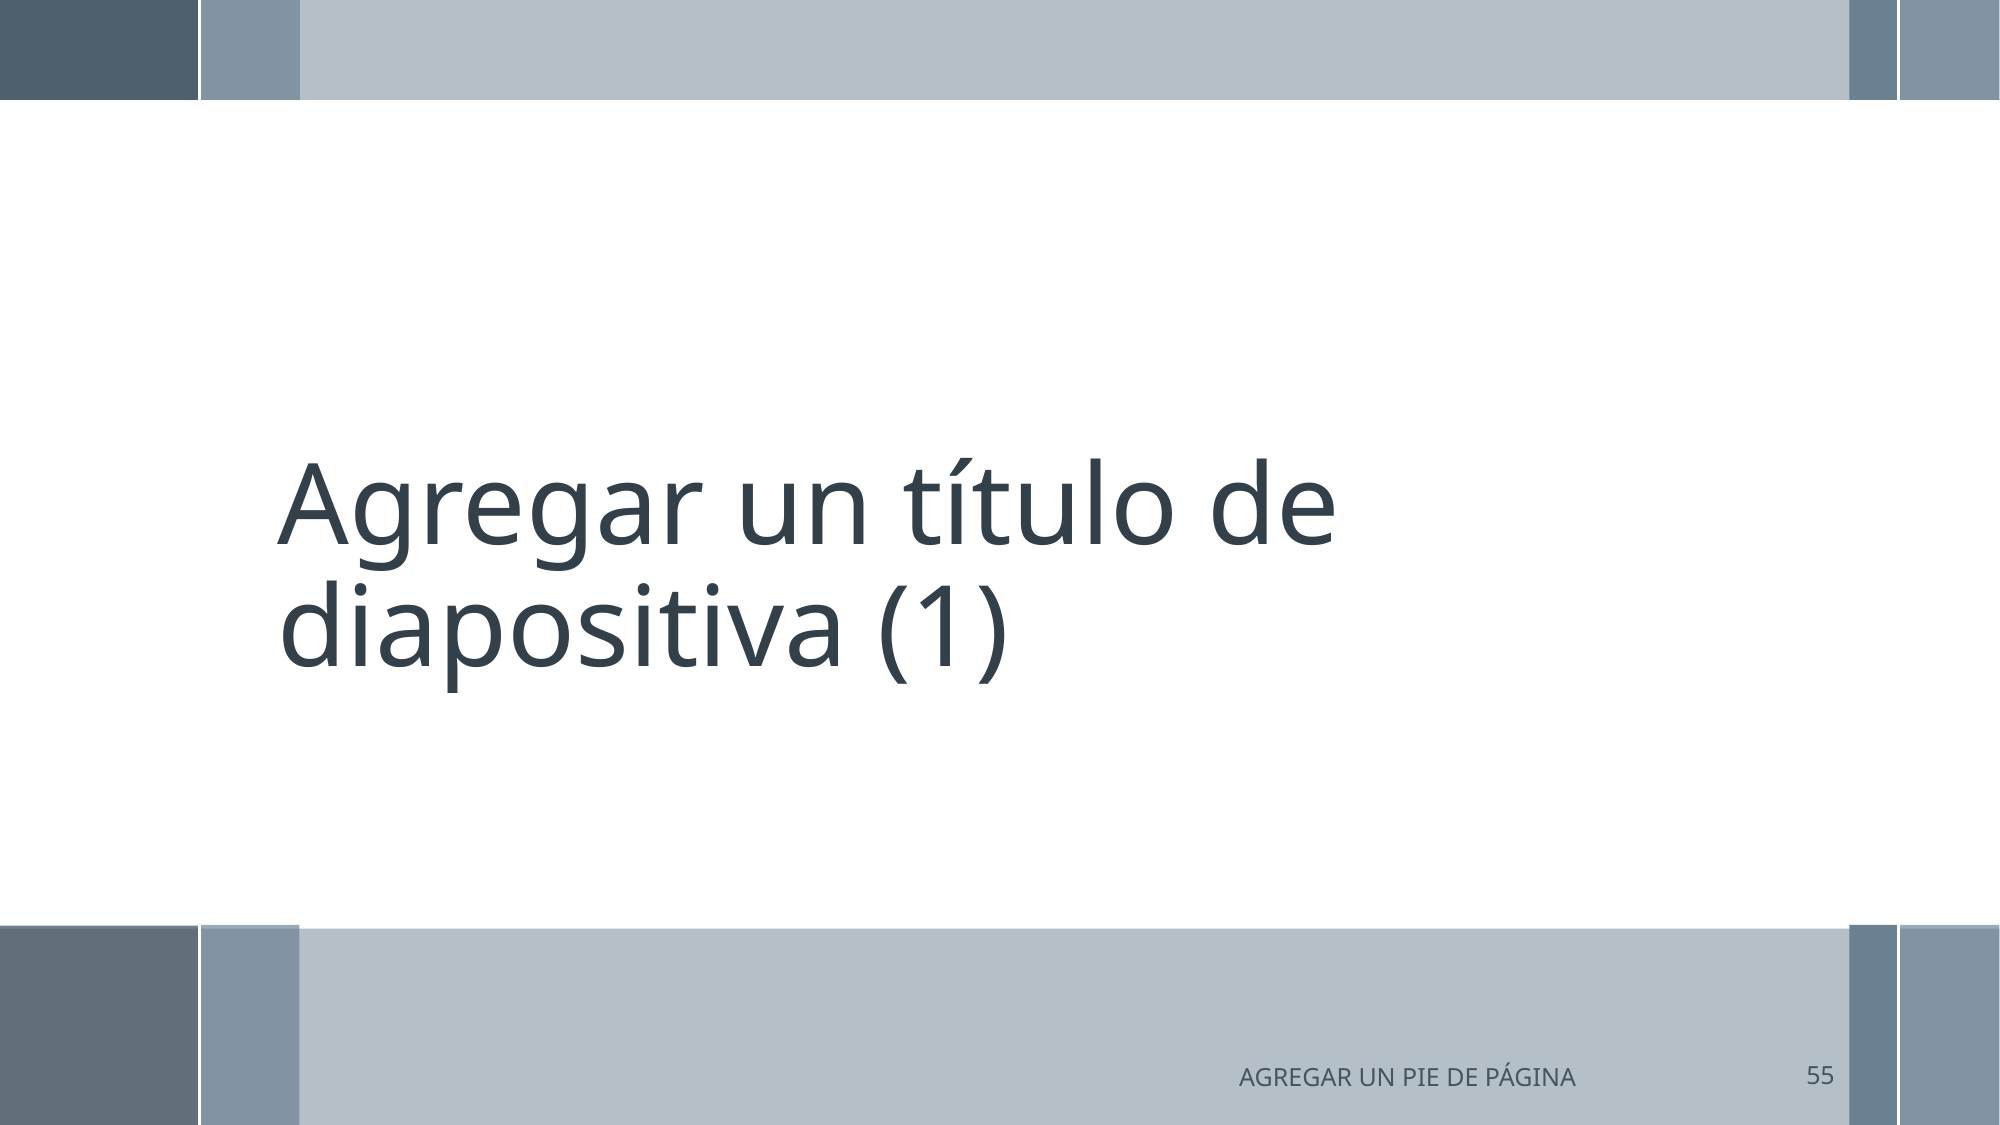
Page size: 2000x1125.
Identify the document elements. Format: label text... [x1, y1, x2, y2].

footer Agregar un pie de página [1082, 1046, 1734, 1107]
slide_number 55 [1749, 1046, 1850, 1107]
title Agregar un título de diapositiva (1) [262, 262, 1622, 698]
